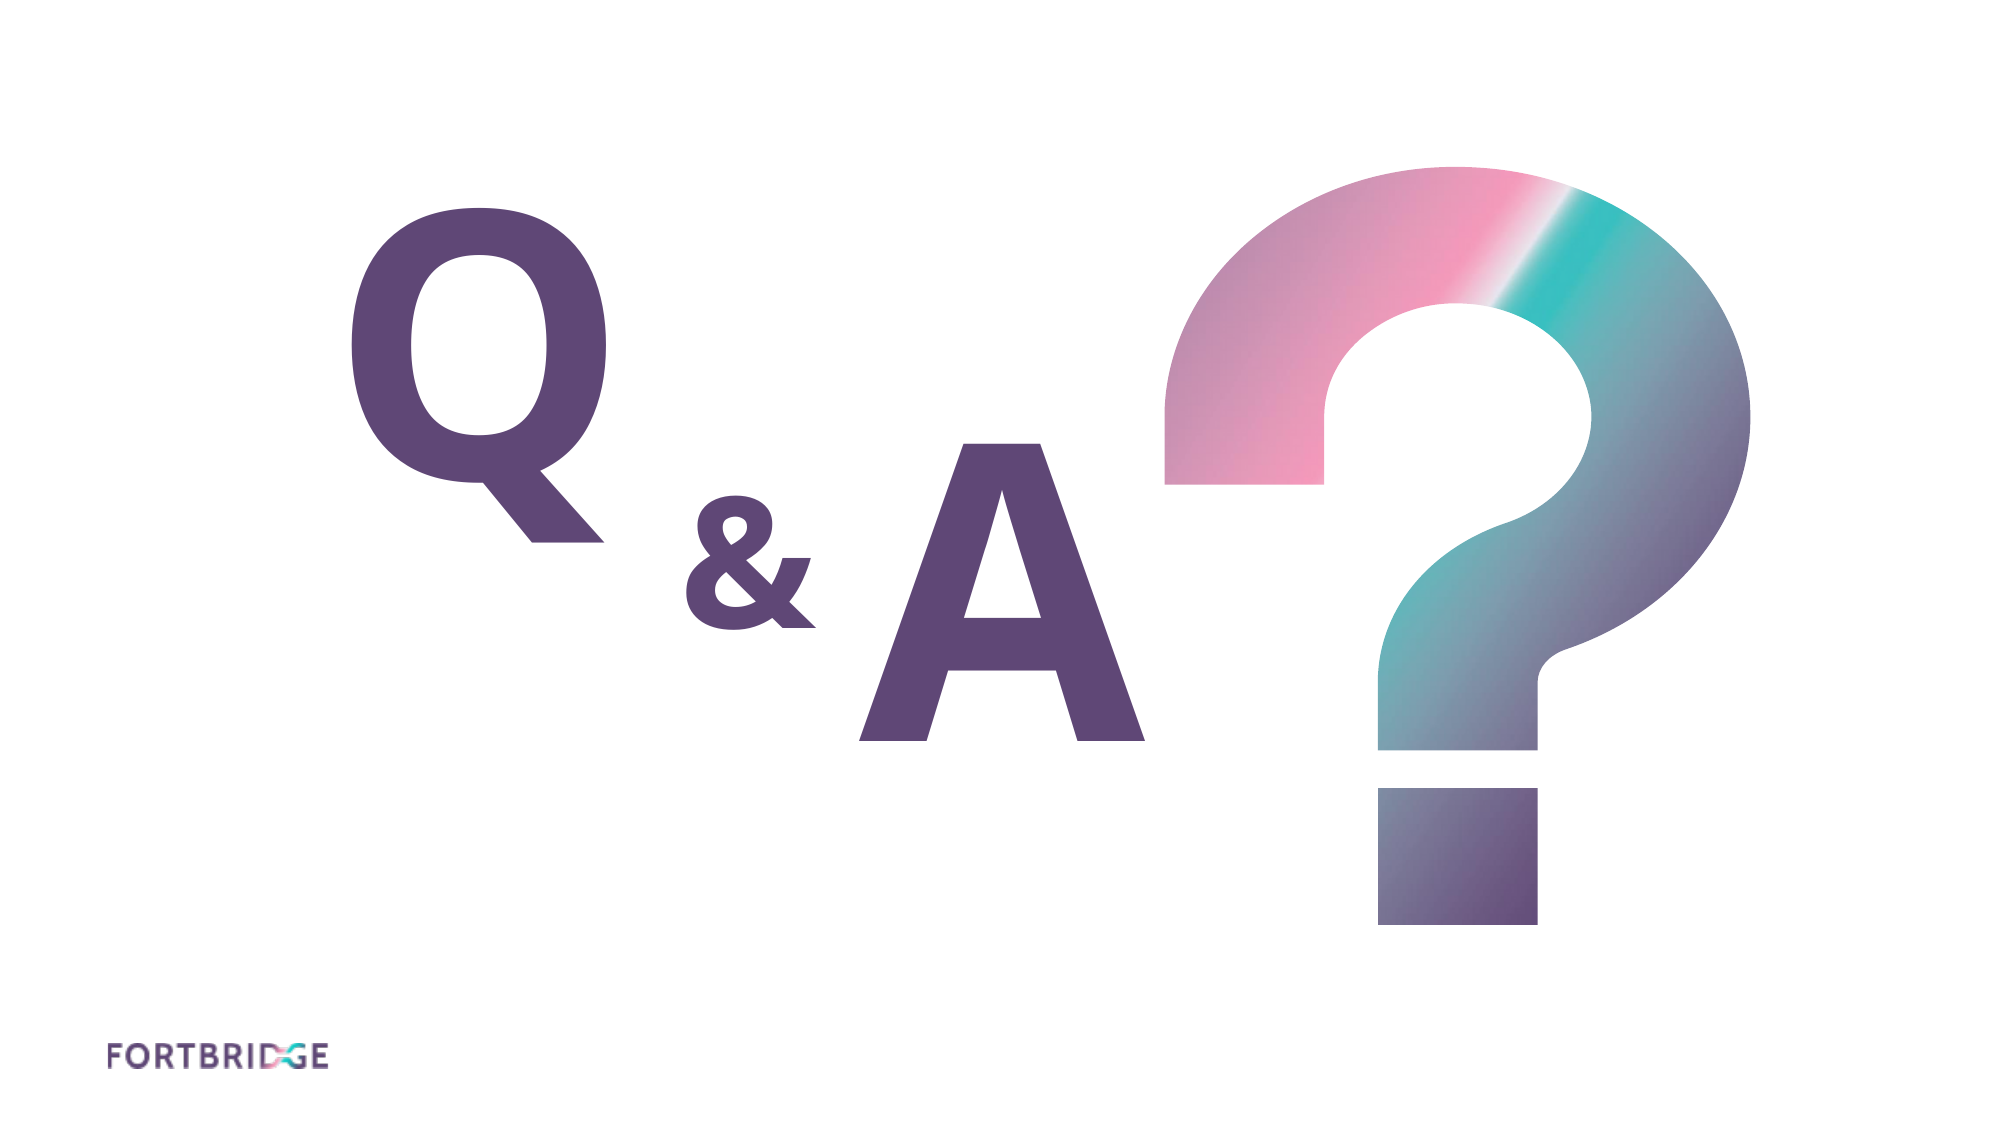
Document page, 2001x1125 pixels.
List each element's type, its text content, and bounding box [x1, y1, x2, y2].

text_box & [679, 408, 811, 666]
text_box Q [330, 30, 593, 554]
text_box [107, 1043, 329, 1069]
text_box A [859, 244, 1116, 825]
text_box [1164, 166, 1751, 751]
text_box [1378, 788, 1538, 925]
